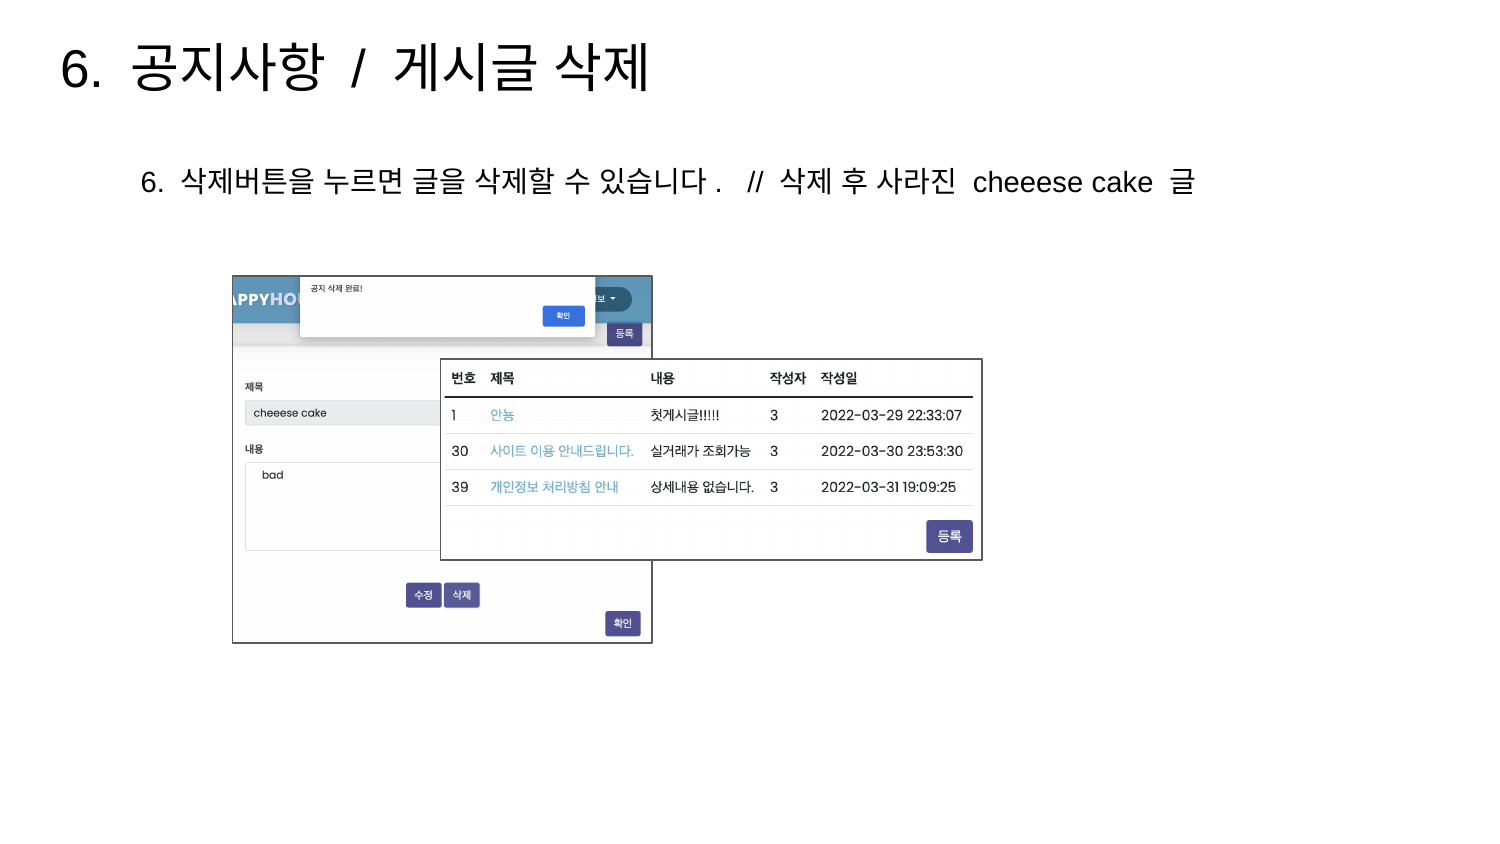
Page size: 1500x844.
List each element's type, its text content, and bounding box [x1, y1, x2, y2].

title 6. 공지사항 / 게시글 삭제 [45, 19, 1443, 114]
text_box 6. 삭제버튼을 누르면 글을 삭제할 수 있습니다. // 삭제 후 사라진 cheeese cake 글 [125, 148, 1375, 214]
picture [232, 276, 982, 643]
